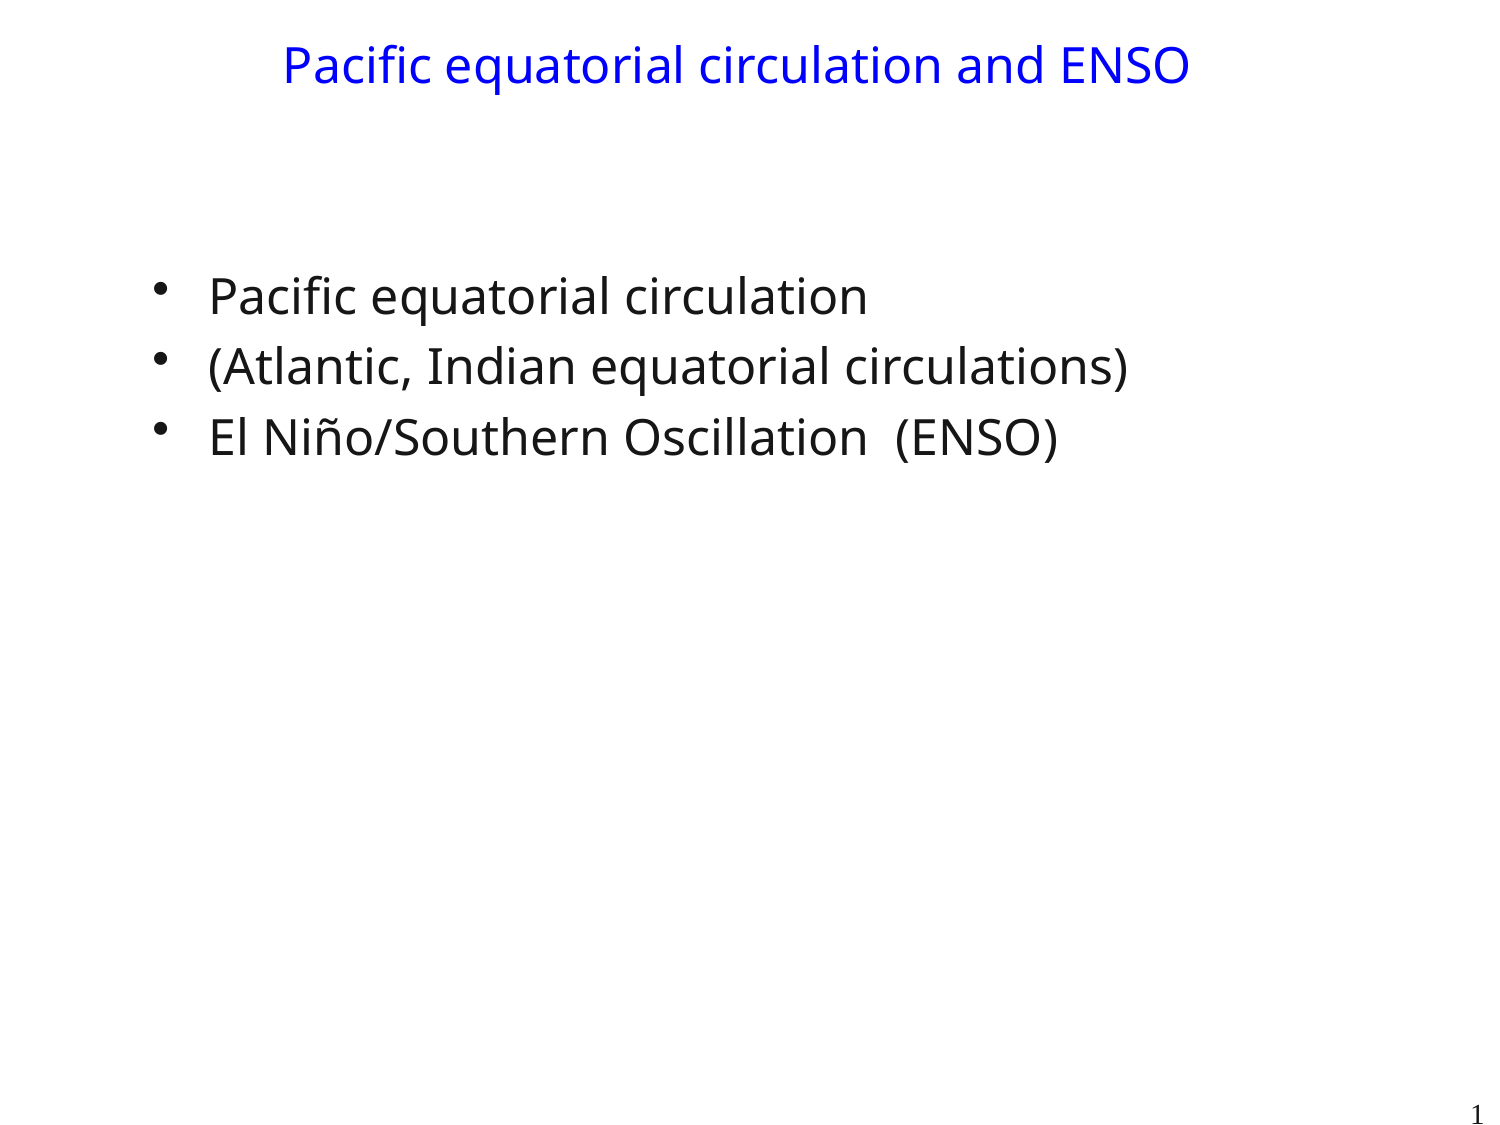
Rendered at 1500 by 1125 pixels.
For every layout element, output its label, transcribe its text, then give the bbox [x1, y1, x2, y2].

list Pacific equatorial circulation (Atlantic, Indian equatorial circulations) El Niño/Southern Oscillation (ENSO) [137, 187, 1413, 1076]
slide_number 1 [1187, 1087, 1500, 1125]
title Pacific equatorial circulation and ENSO [99, 0, 1376, 188]
